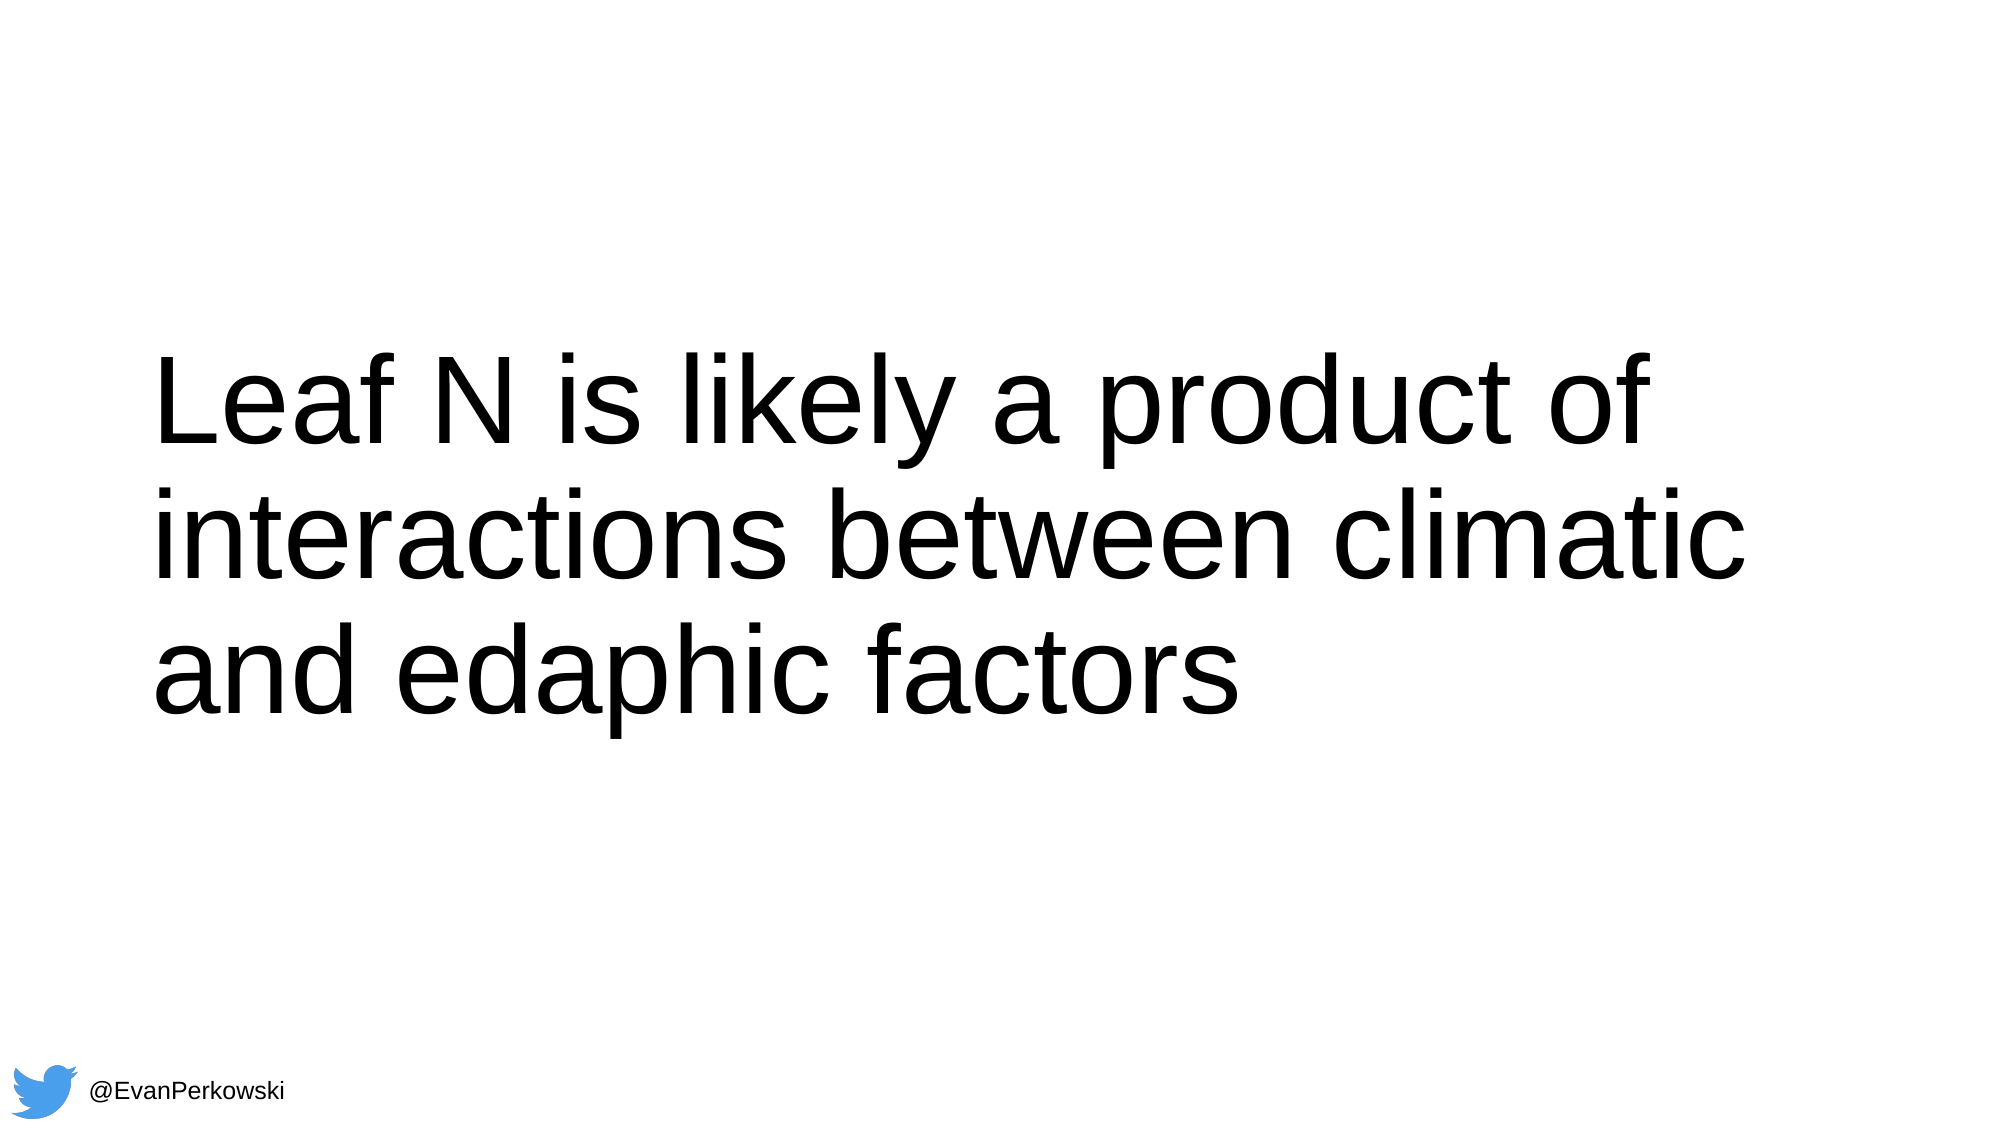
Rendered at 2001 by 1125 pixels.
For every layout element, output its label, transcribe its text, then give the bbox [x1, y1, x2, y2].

text_box @EvanPerkowski [78, 1066, 301, 1112]
picture [11, 1065, 78, 1119]
title Leaf N is likely a product of interactions between climatic and edaphic factors [136, 280, 1862, 749]
